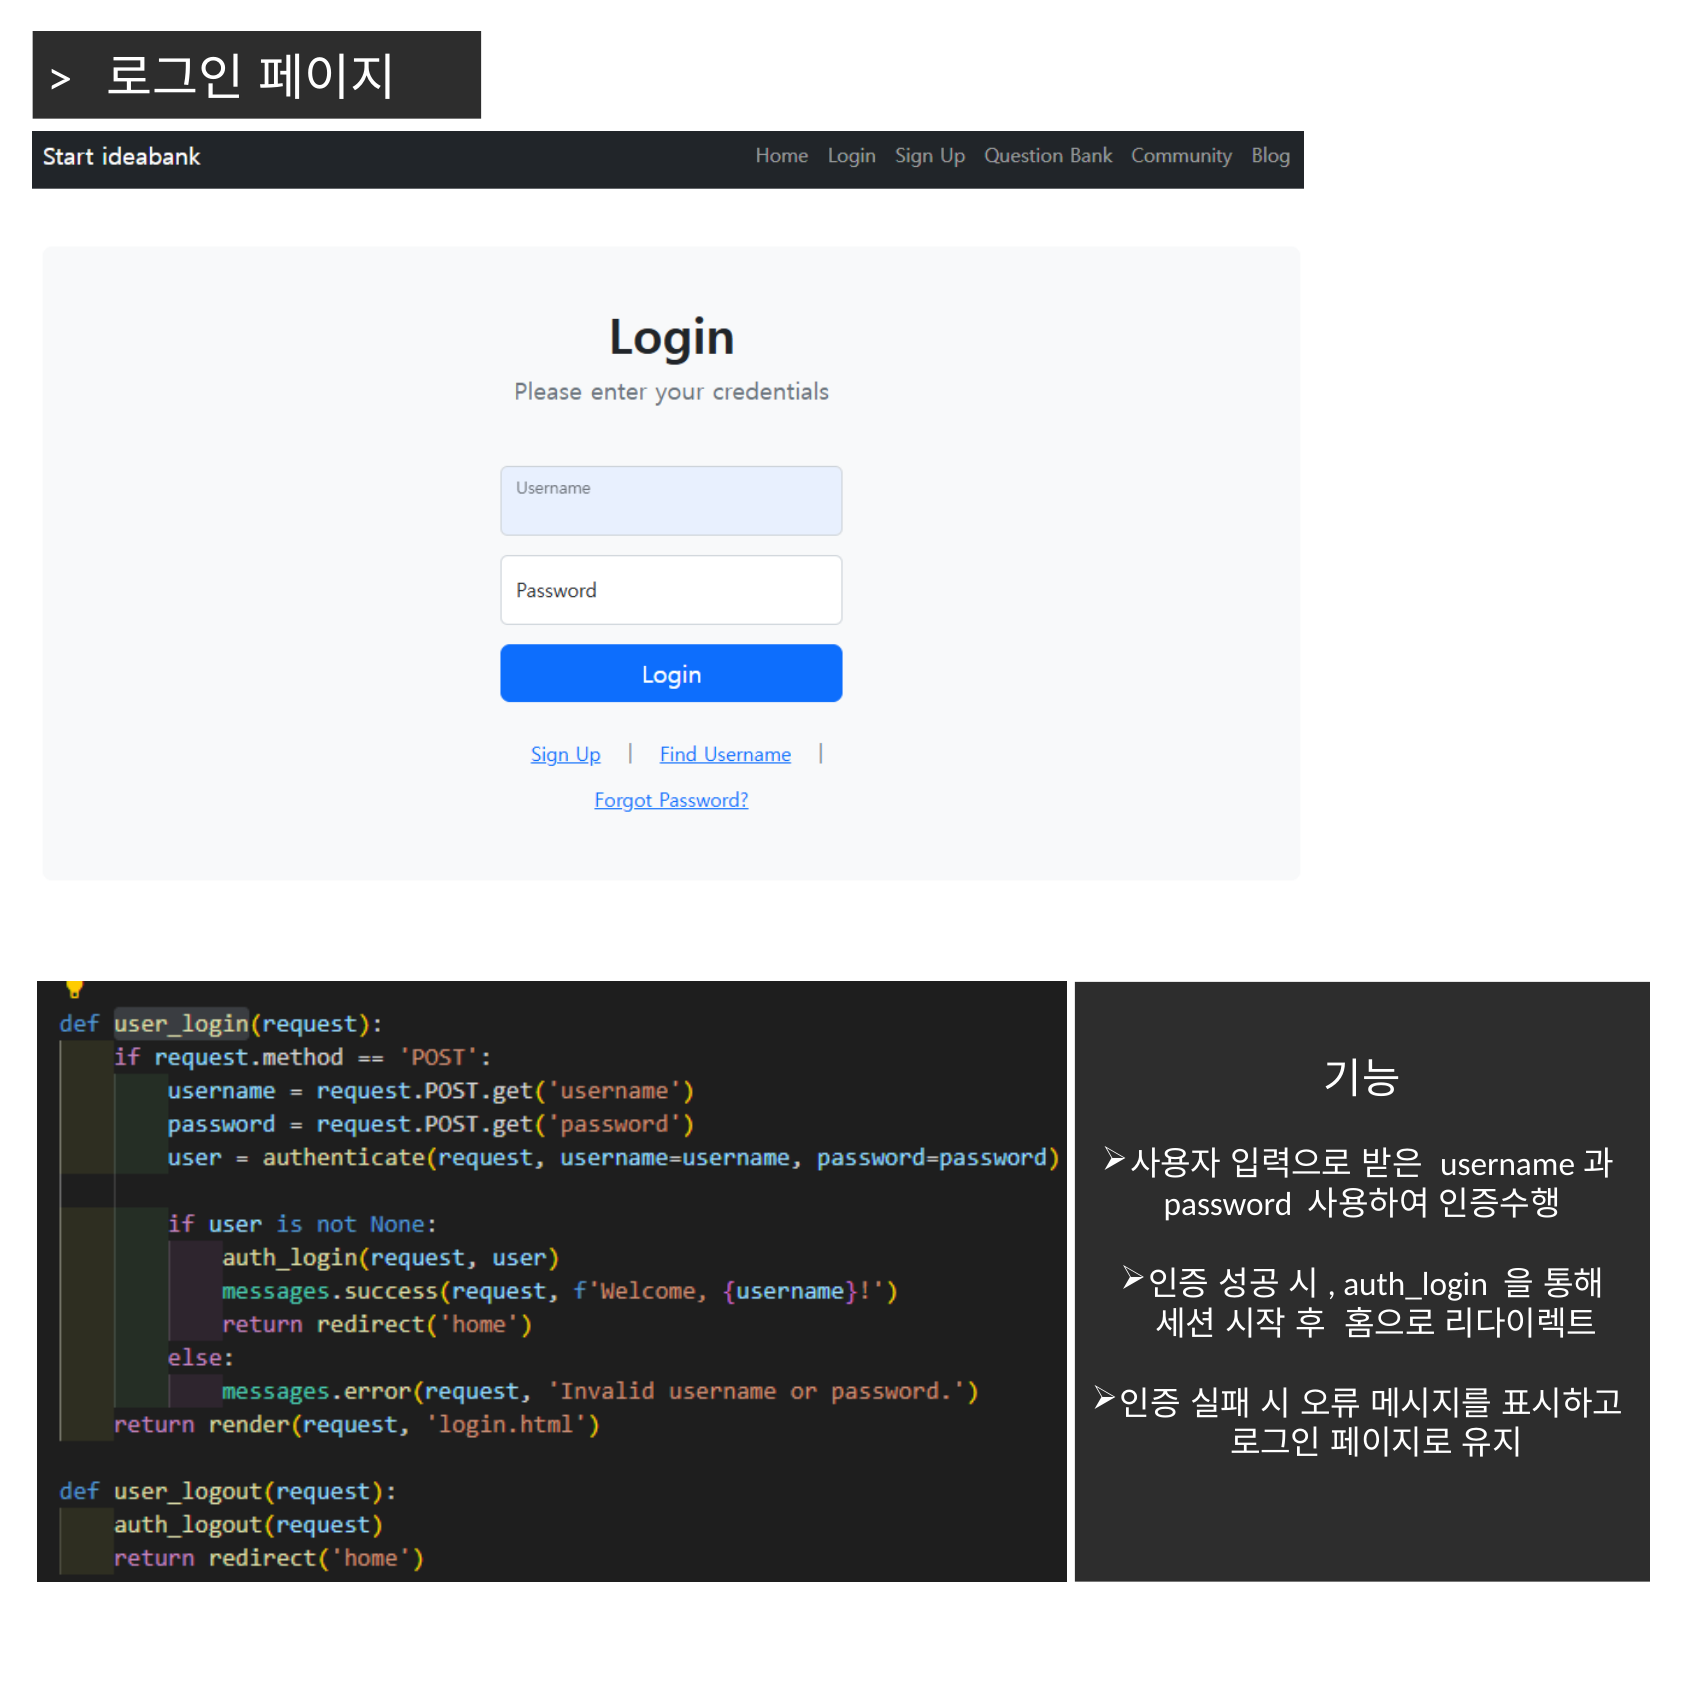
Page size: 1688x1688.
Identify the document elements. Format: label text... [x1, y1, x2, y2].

picture [32, 130, 1304, 907]
text_box > 로그인 페이지 [31, 29, 483, 121]
text_box 기능 사용자 입력으로 받은 username과 password 사용하여 인증수행 인증 성공 시, auth_login 을 통해 세션 시작 후 홈으로 리다이렉트 인증 실패 시 오류 메시지를 표시하고 로그인 페이지로 유지 [1073, 980, 1652, 1584]
picture [37, 980, 1067, 1582]
